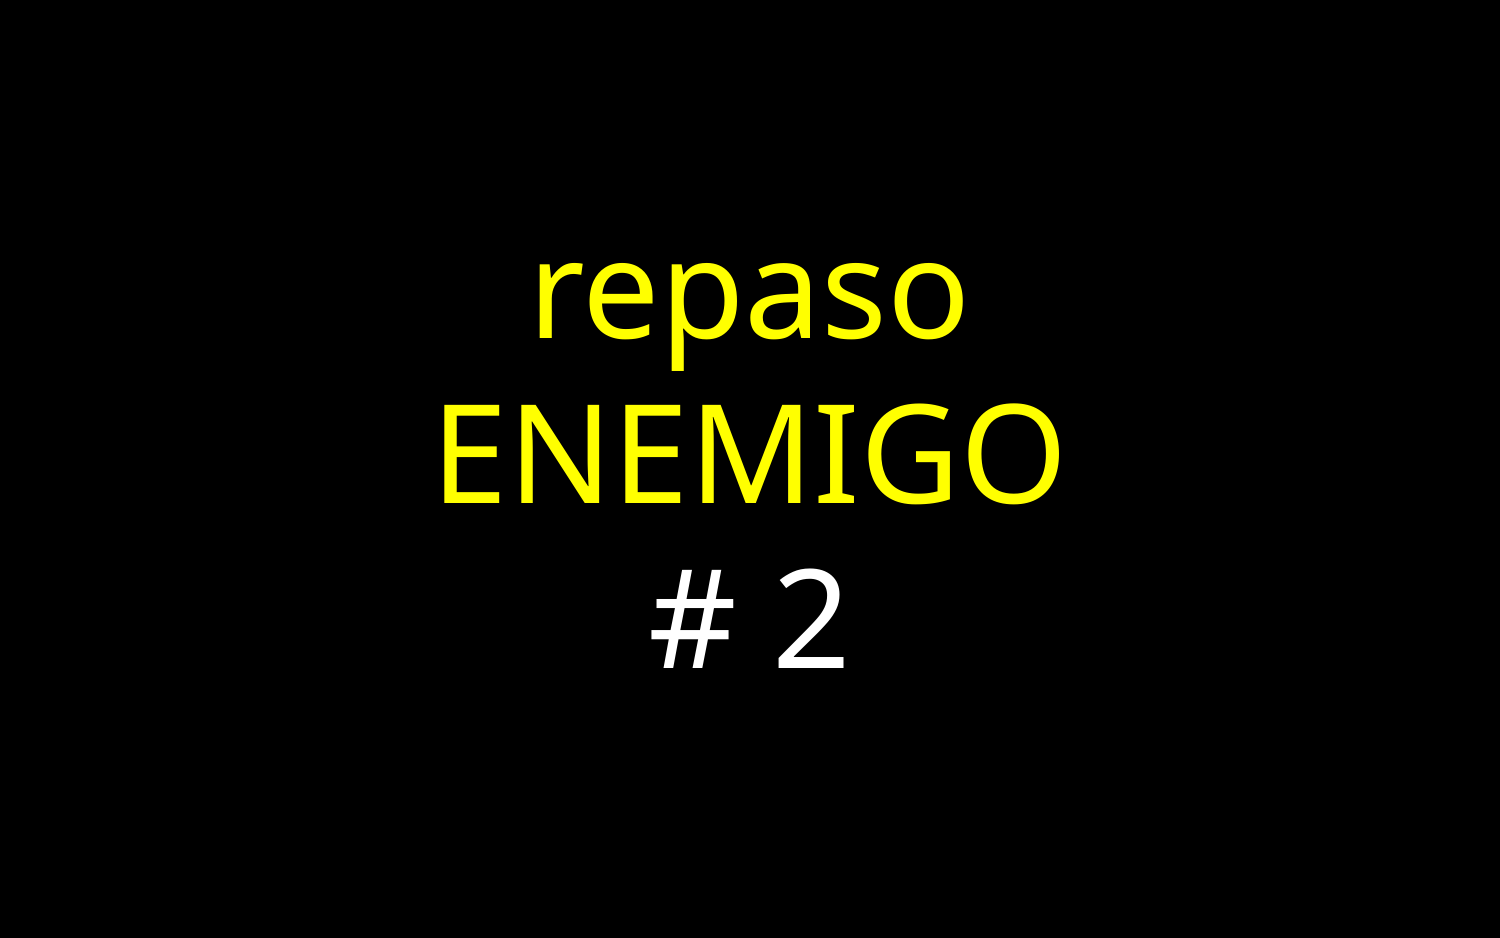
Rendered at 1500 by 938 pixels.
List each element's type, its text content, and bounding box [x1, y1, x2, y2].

text_box repaso ENEMIGO # 2 [0, 193, 1500, 704]
